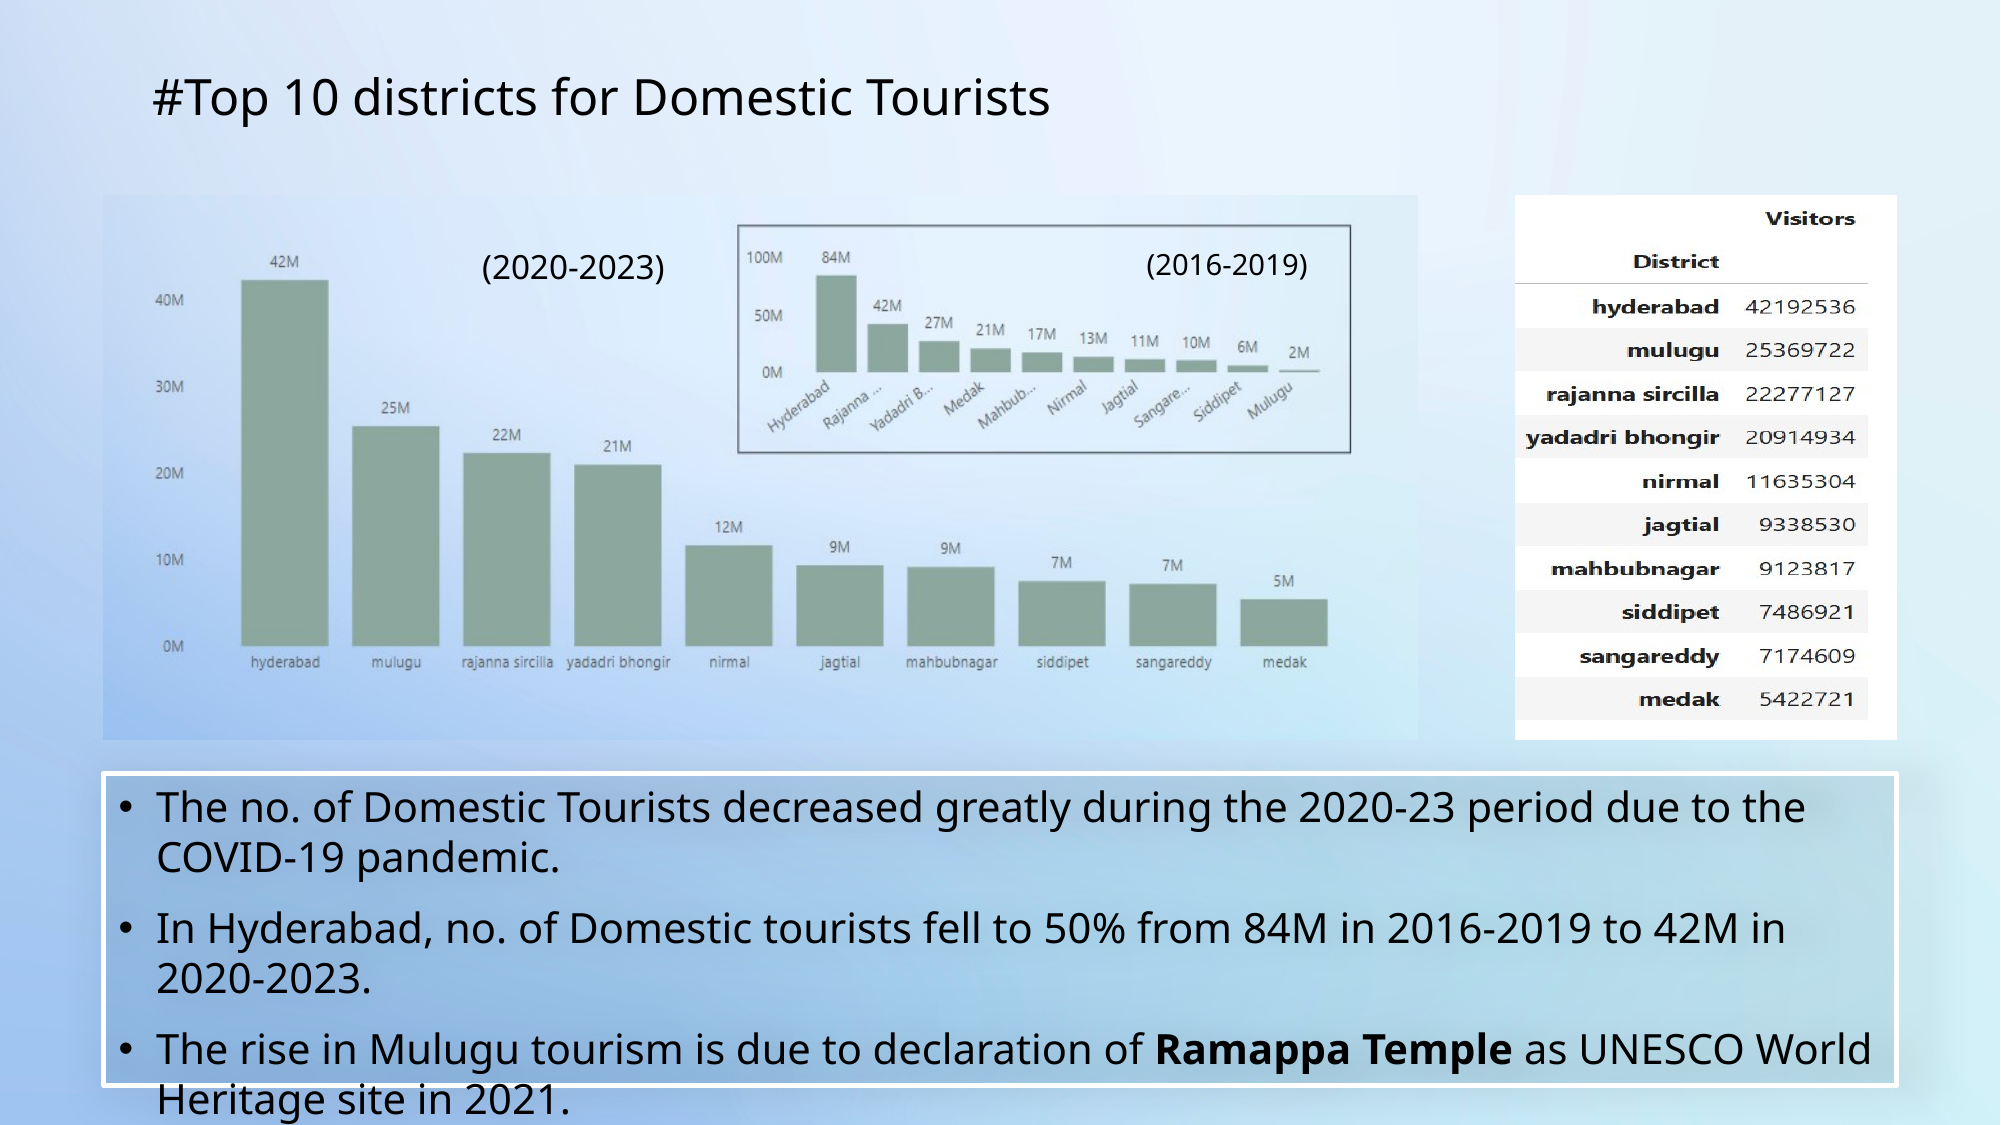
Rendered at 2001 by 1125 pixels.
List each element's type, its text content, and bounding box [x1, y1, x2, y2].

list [1515, 194, 1897, 741]
picture [103, 194, 1418, 741]
text_box The no. of Domestic Tourists decreased greatly during the 2020-23 period due to the COVID-19 pandemic. In Hyderabad, no. of Domestic tourists fell to 50% from 84M in 2016-2019 to 42M in 2020-2023. The rise in Mulugu tourism is due to declaration of Ramappa Temple as UNESCO World Heritage site in 2021. [103, 773, 1897, 1086]
title #Top 10 districts for Domestic Tourists [137, 59, 1863, 140]
